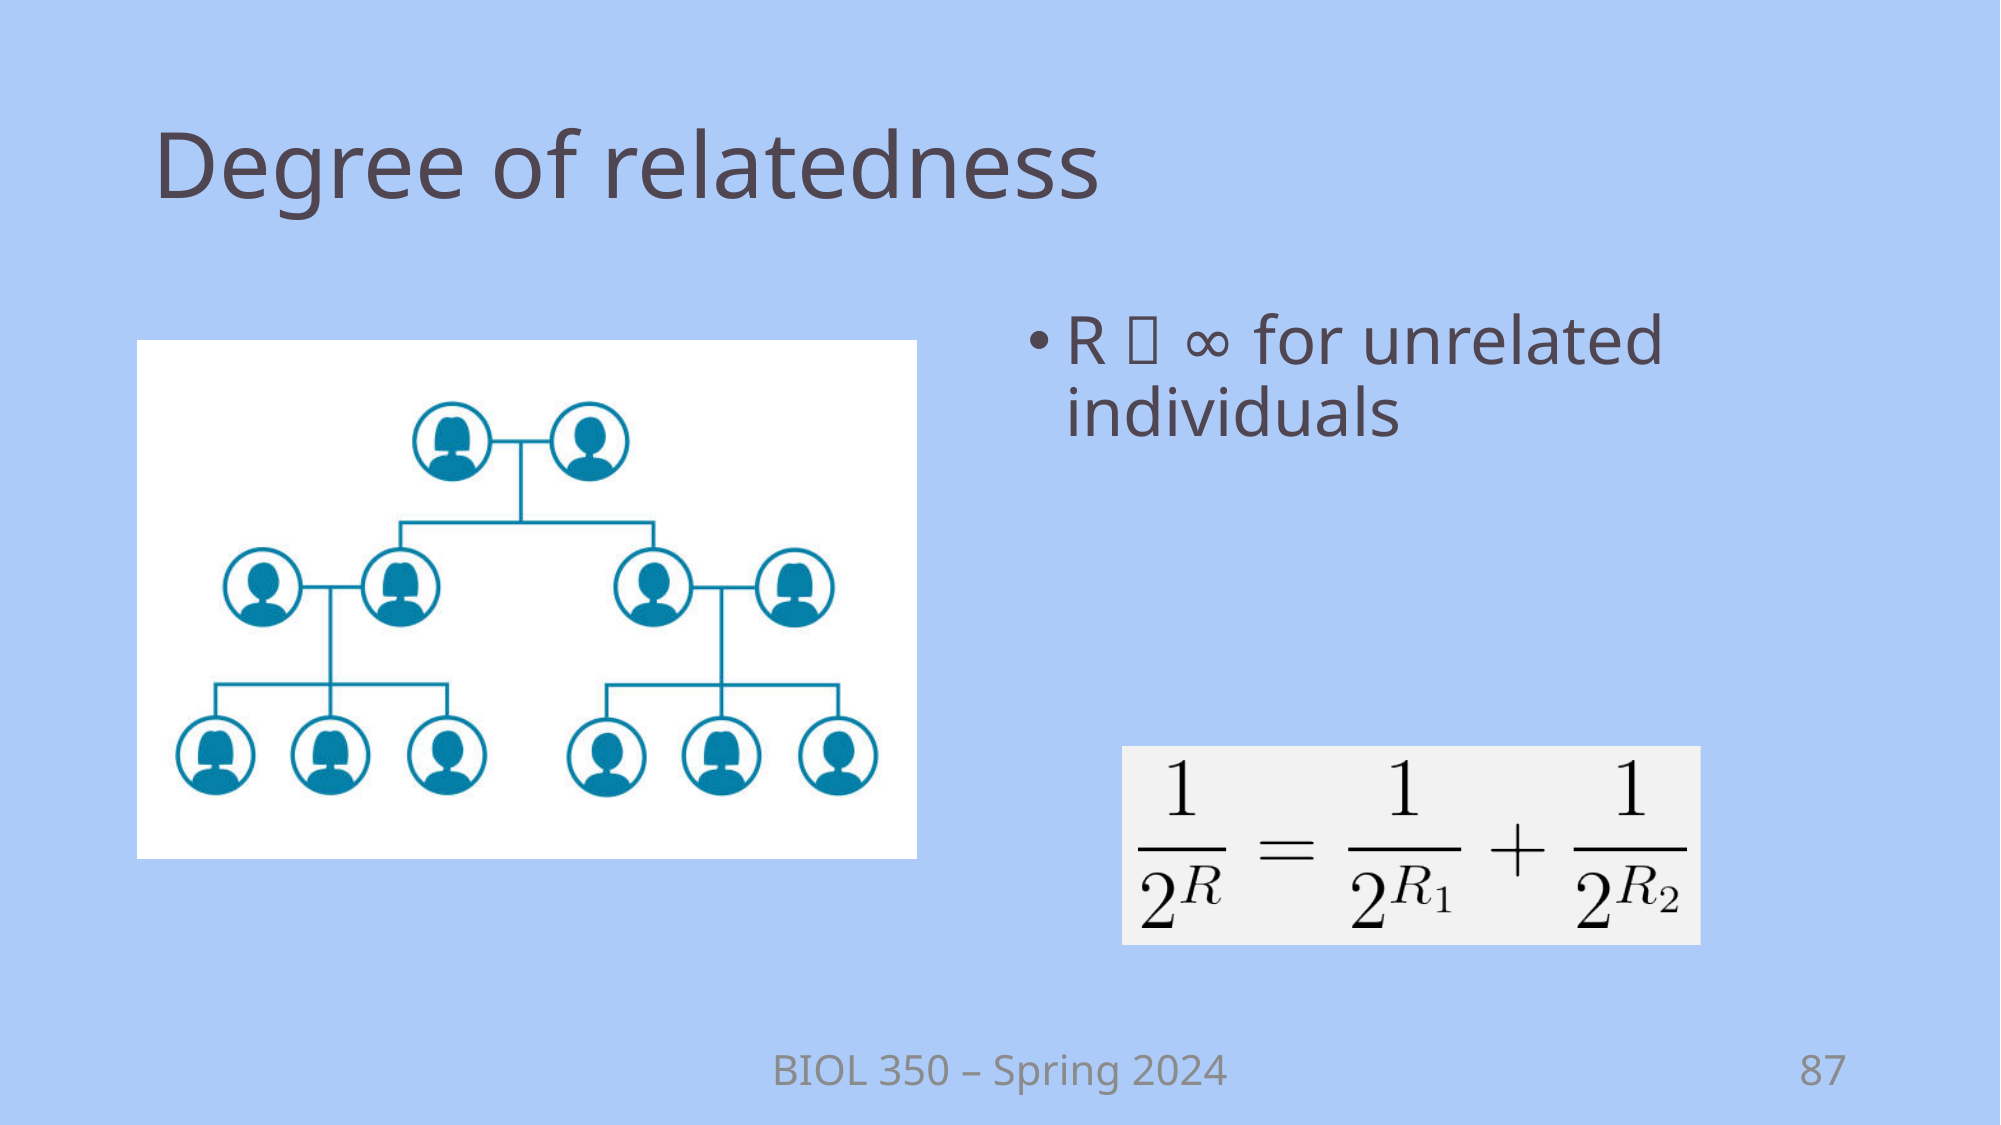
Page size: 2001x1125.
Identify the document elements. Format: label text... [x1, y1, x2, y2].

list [137, 340, 917, 859]
list R  ∞ for unrelated individuals [1012, 299, 1863, 1014]
footer BIOL 350 – Spring 2024 [662, 1042, 1338, 1103]
picture [1138, 760, 1687, 928]
slide_number 87 [1412, 1042, 1863, 1103]
title Degree of relatedness [137, 59, 1863, 278]
